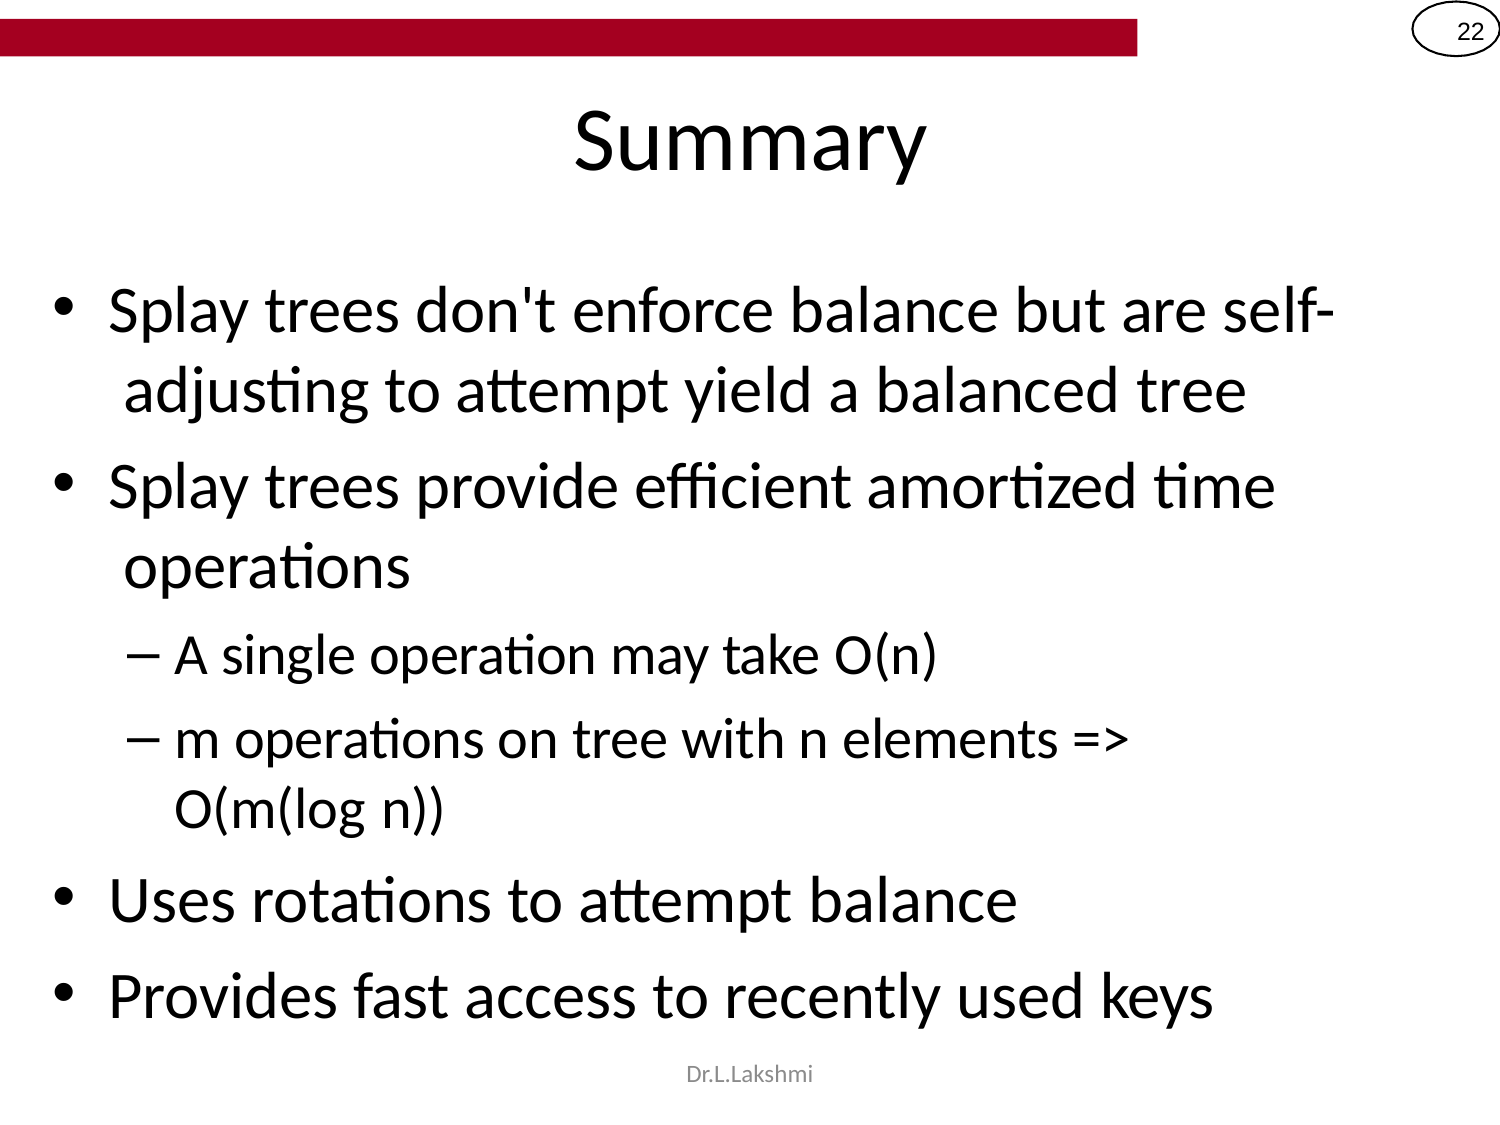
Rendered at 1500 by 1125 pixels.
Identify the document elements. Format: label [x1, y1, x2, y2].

text_box [0, 18, 1138, 57]
text_box [1412, 1, 1500, 57]
title [570, 37, 930, 228]
footer [512, 1042, 988, 1103]
text_box [50, 263, 1427, 1032]
